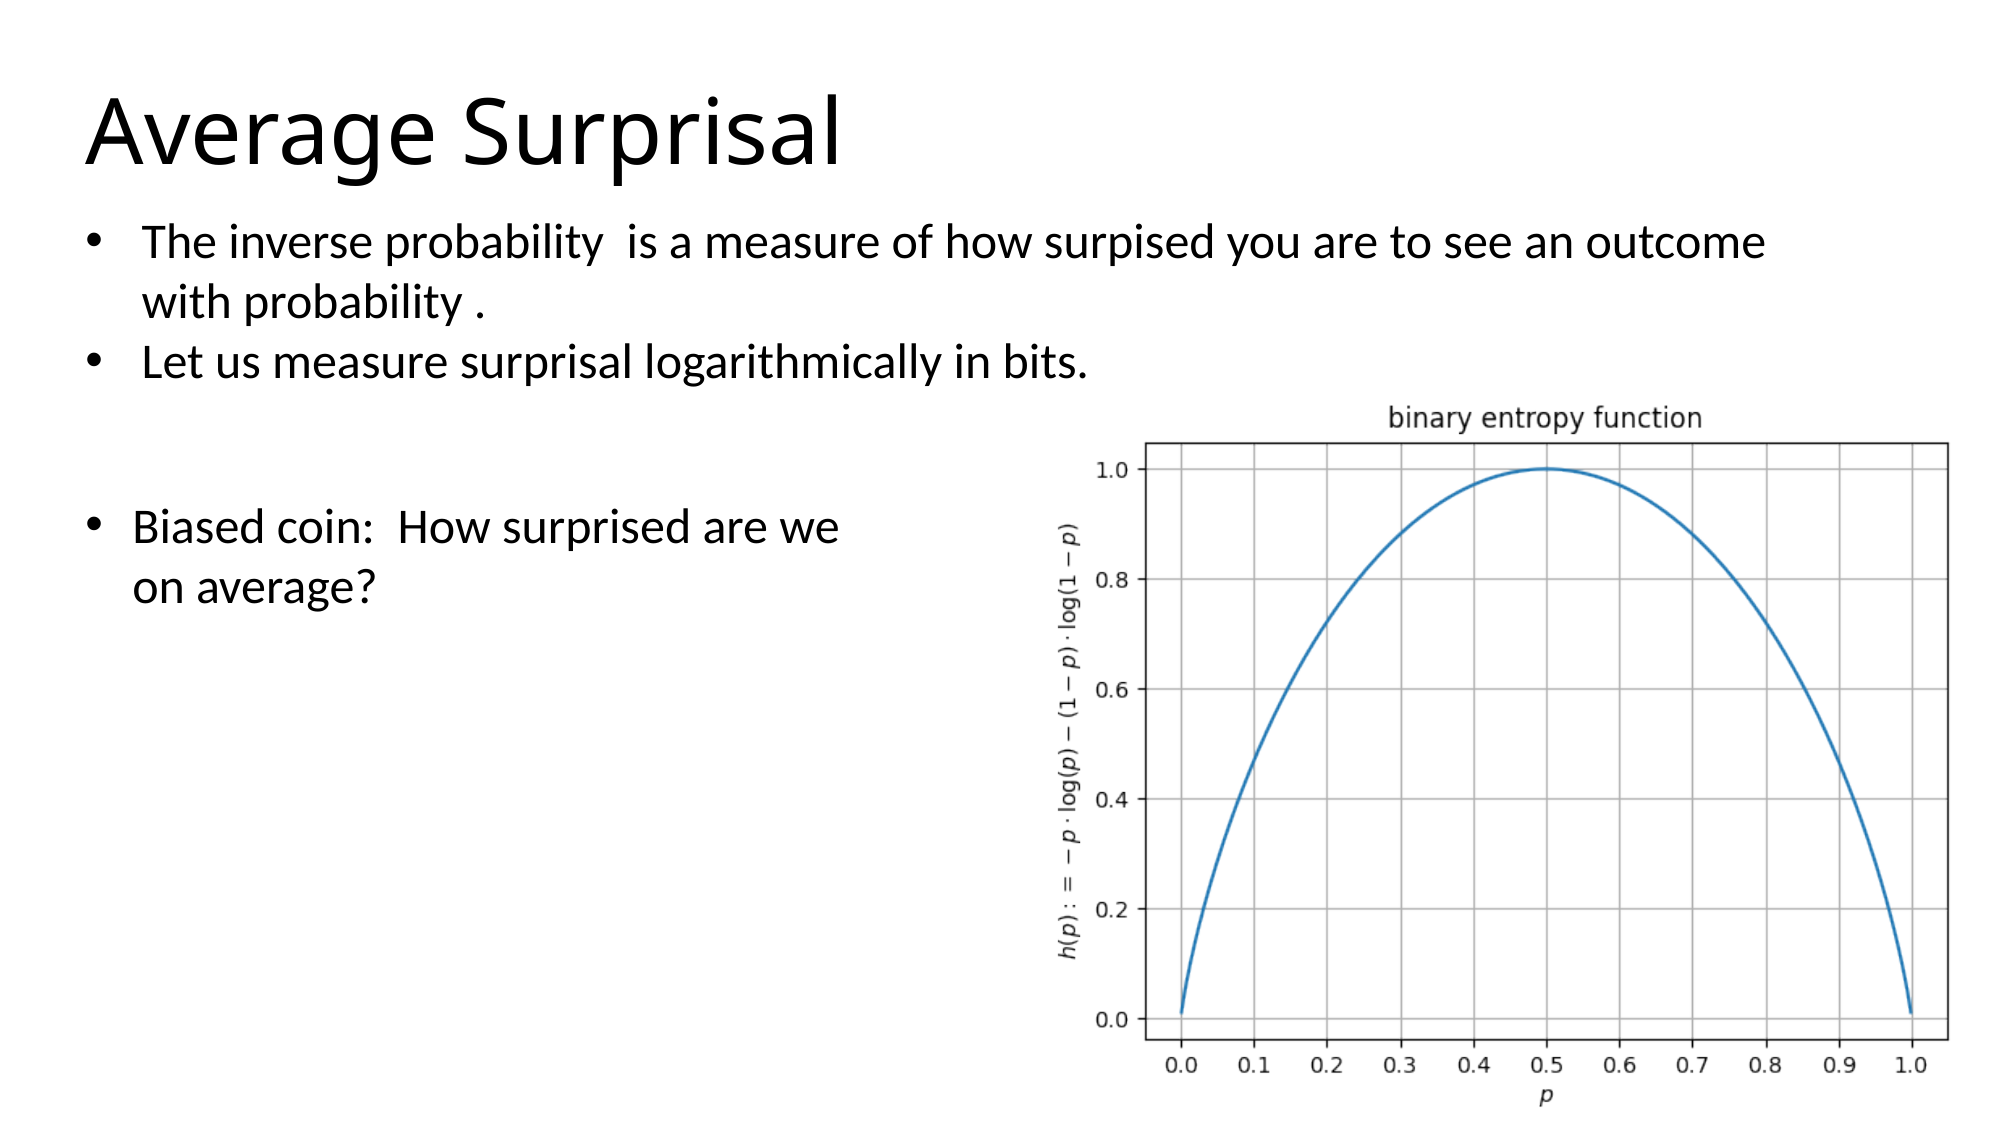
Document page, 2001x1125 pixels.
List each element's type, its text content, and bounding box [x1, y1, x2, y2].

title Average Surprisal [70, 26, 1796, 244]
picture [1016, 349, 2000, 1125]
